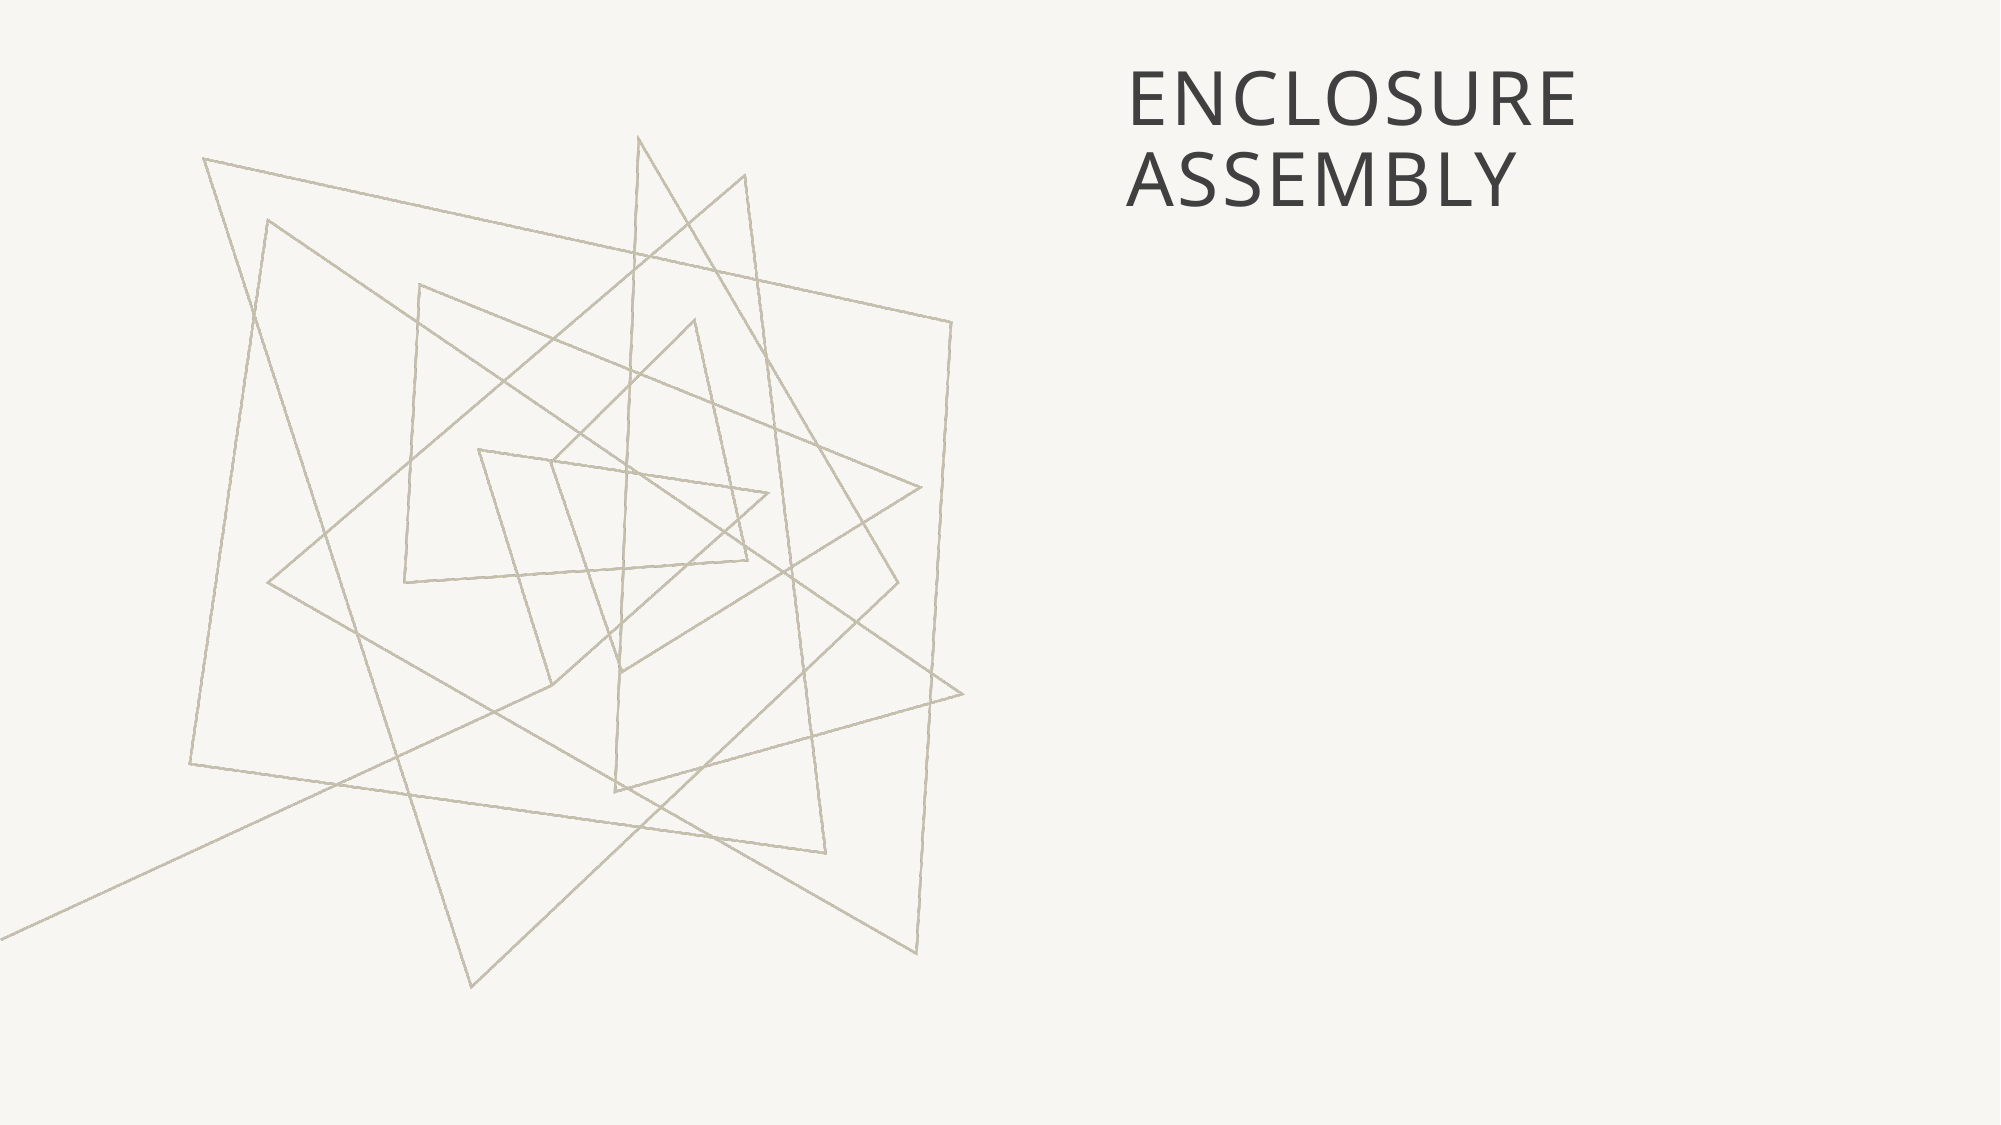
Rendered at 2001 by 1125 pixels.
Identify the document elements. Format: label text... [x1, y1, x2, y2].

title Enclosure Assembly [1111, 55, 1917, 228]
picture [0, 135, 965, 989]
